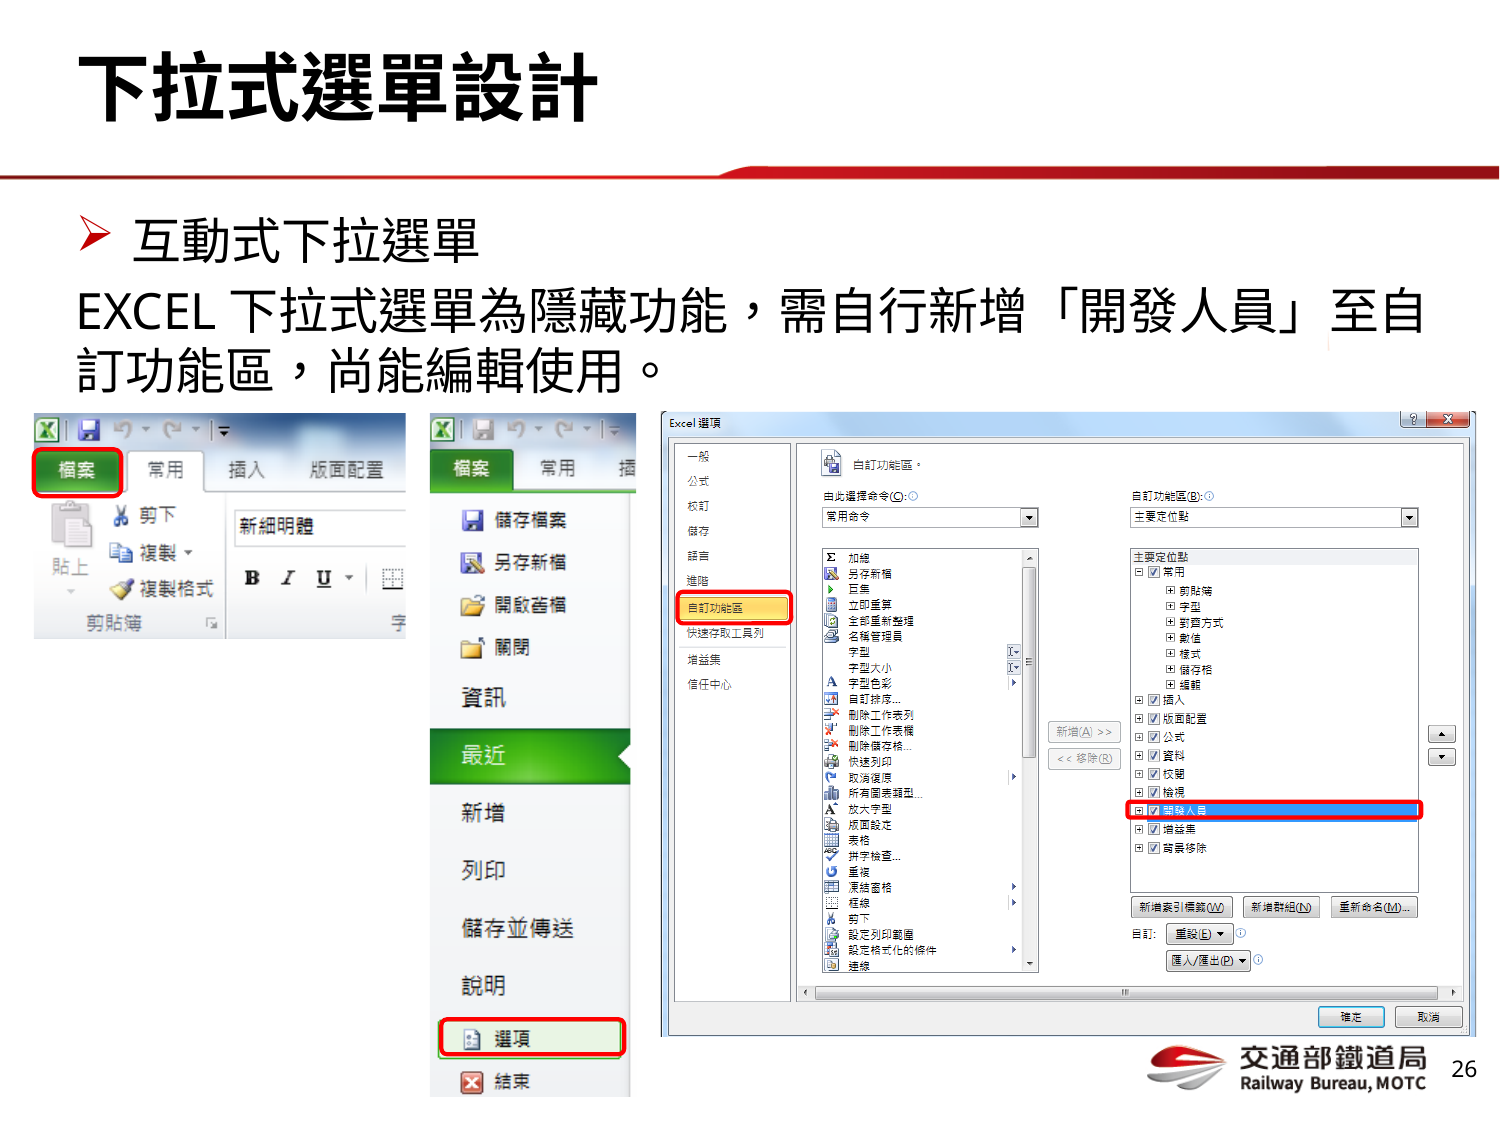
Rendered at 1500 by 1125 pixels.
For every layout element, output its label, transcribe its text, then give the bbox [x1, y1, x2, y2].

title 下拉式選單設計 [60, 9, 1440, 163]
slide_number 25 [1142, 1039, 1493, 1100]
picture [0, 0, 1500, 1125]
list 互動式下拉選單 EXCEL下拉式選單為隱藏功能，需自行新增「開發人員」至自訂功能區，尚能編輯使用。 [60, 202, 1454, 970]
